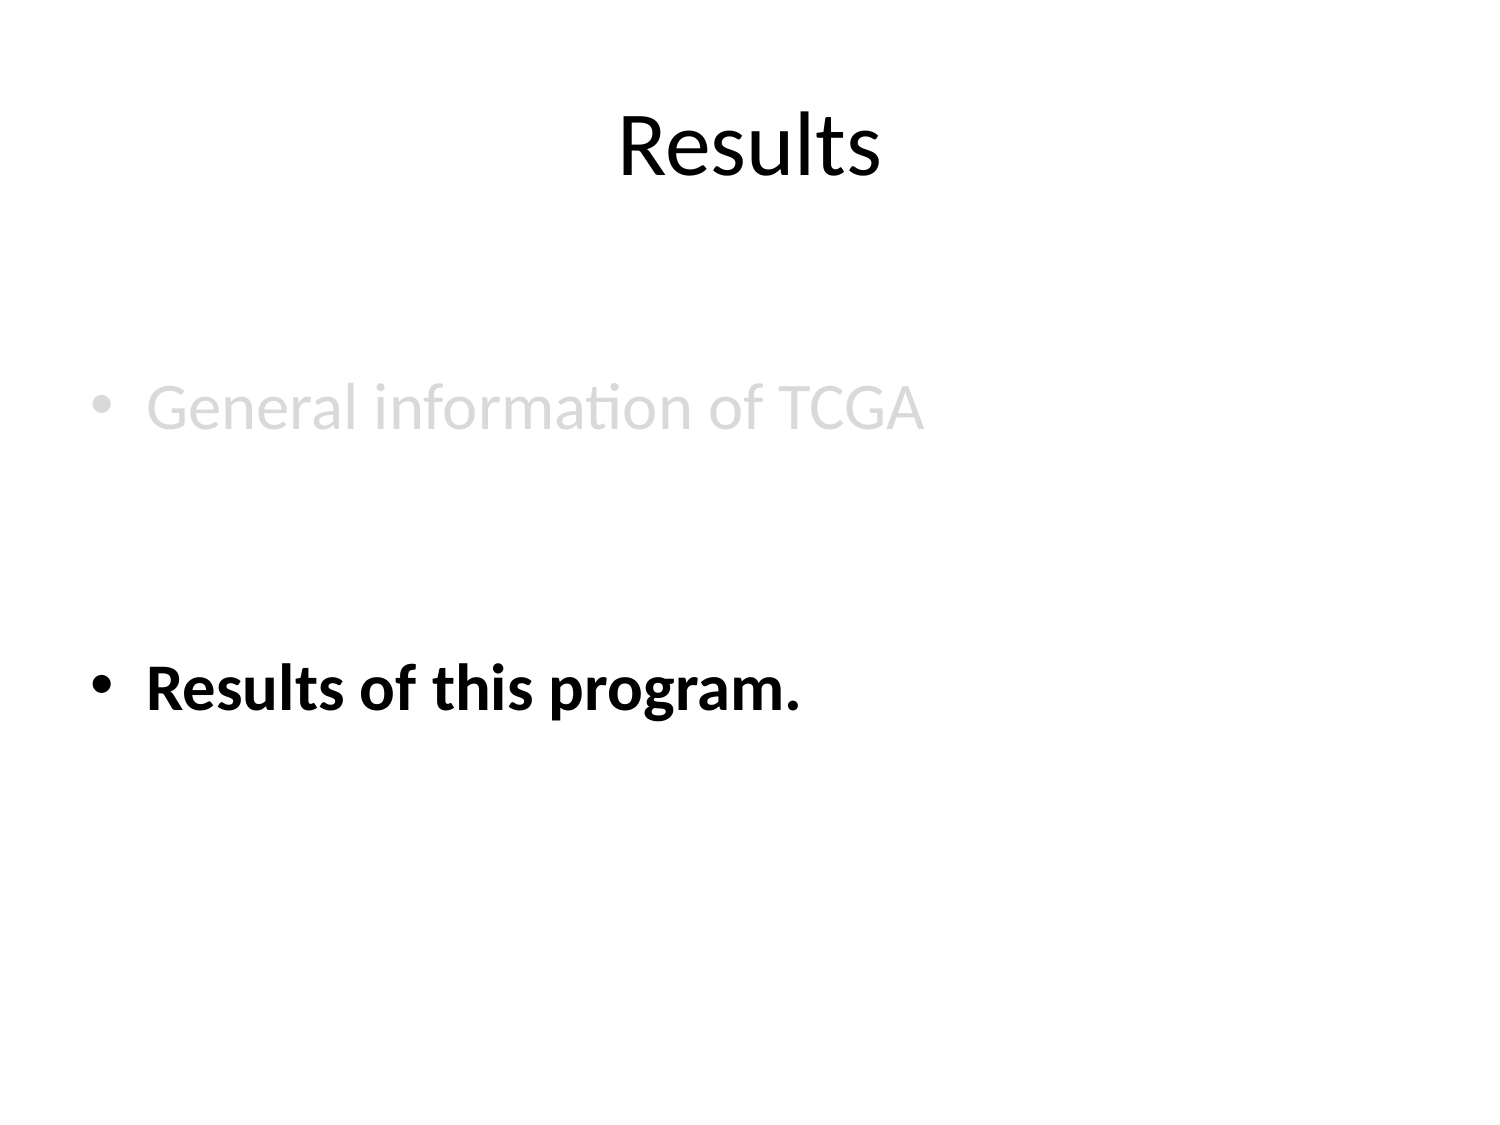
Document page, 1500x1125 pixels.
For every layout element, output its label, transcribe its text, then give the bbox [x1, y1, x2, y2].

list General information of TCGA Results of this program. [75, 262, 1425, 1005]
title Results [75, 45, 1425, 233]
